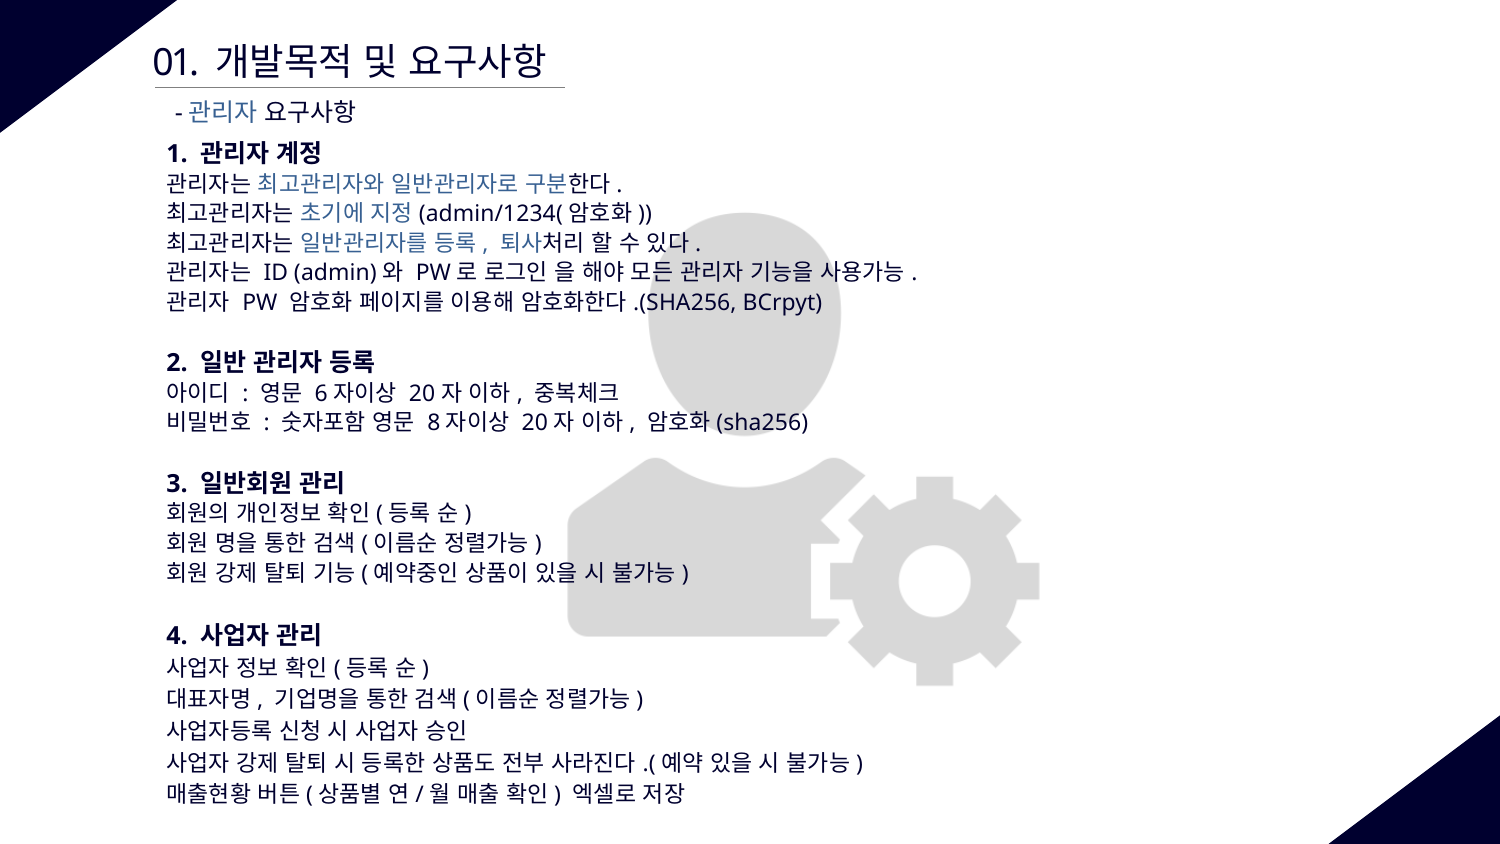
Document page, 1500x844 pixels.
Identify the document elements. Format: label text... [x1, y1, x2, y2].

text_box 01. [137, 30, 215, 90]
text_box -관리자 요구사항 [159, 96, 372, 129]
picture [430, 130, 1176, 758]
text_box 1. 관리자 계정 관리자는 최고관리자와 일반관리자로 구분한다. 최고관리자는 초기에 지정(admin/1234(암호화)) 최고관리자는 일반관리자를 등록, 퇴사처리 할 수 있다. 관리자는 ID (admin)와 PW로 로그인 을 해야 모든 관리자 기능을 사용가능. 관리자 PW 암호화 페이지를 이용해 암호화한다.(SHA256, BCrpyt) 2. 일반 관리자 등록 아이디 : 영문 6자이상 20자 이하, 중복체크 비밀번호 : 숫자포함 영문 8자이상 20자 이하, 암호화(sha256) 3. 일반회원 관리 회원의 개인정보 확인(등록 순) 회원 명을 통한 검색(이름순 정렬가능) 회원 강제 탈퇴 기능(예약중인 상품이 있을 시 불가능) 4. 사업자 관리 사업자 정보 확인(등록 순) 대표자명, 기업명을 통한 검색(이름순 정렬가능) 사업자등록 신청 시 사업자 승인 사업자 강제 탈퇴 시 등록한 상품도 전부 사라진다.(예약 있을 시 불가능) 매출현황 버튼(상품별 연/월 매출 확인) 엑셀로 저장 [151, 129, 933, 844]
text_box 개발목적 및 요구사항 [215, 30, 562, 87]
